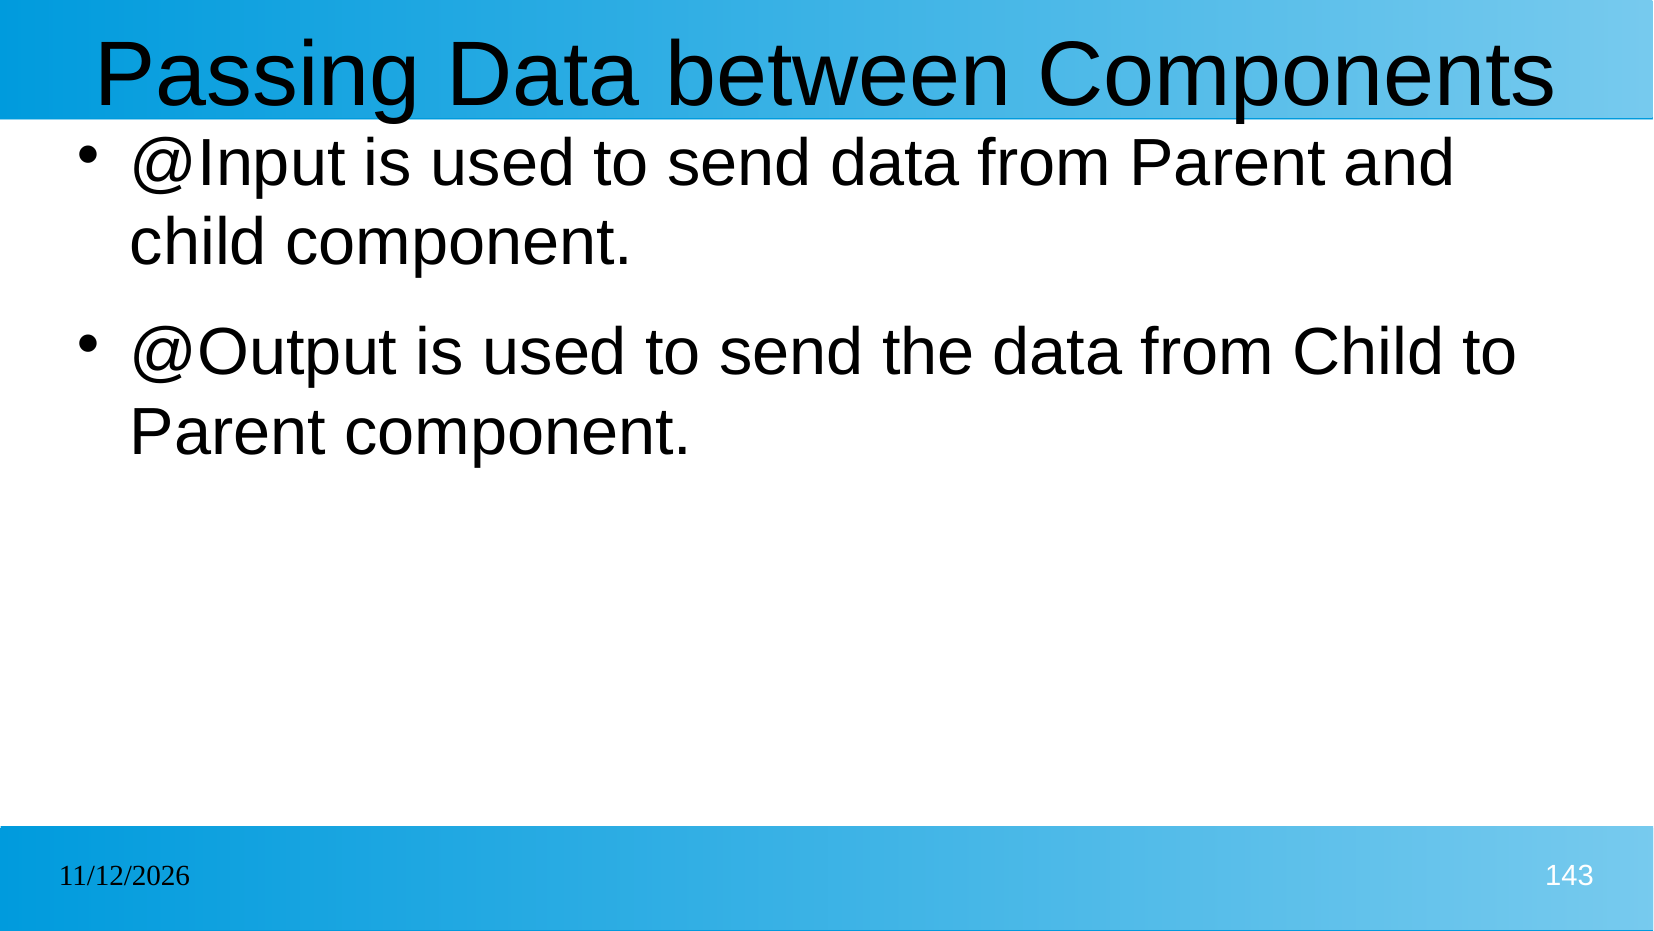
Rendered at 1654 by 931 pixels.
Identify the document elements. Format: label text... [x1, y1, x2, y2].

list @Input is used to send data from Parent and child component. @Output is used to send the data from Child to Parent component. [59, 118, 1594, 827]
title Passing Data between Components [59, 29, 1594, 108]
slide_number 143 [1210, 856, 1594, 915]
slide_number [59, 856, 443, 915]
